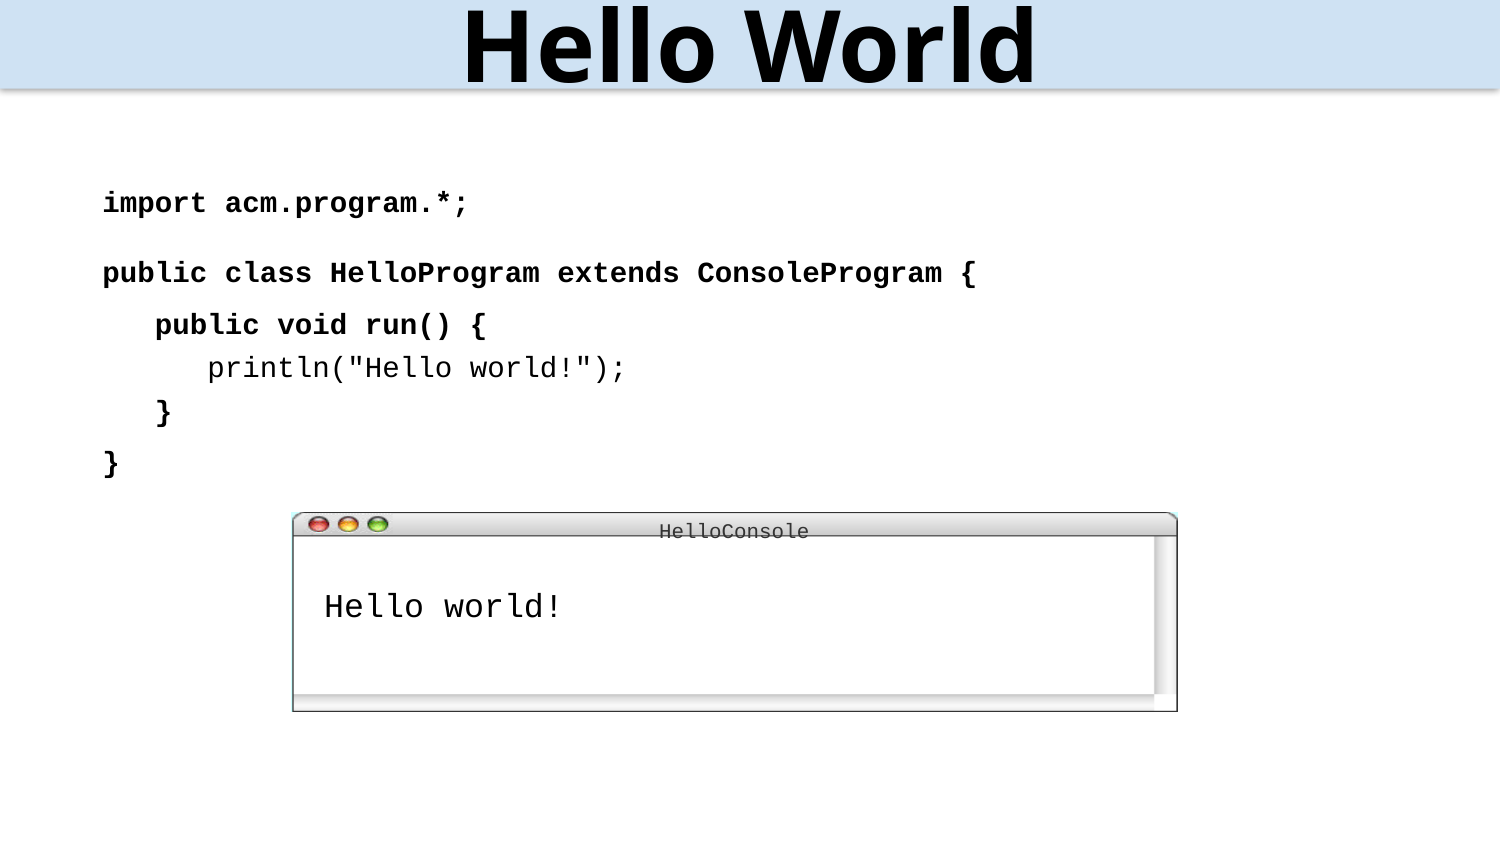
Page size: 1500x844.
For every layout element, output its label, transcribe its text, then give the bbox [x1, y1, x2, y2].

text_box Hello World [0, 0, 1500, 89]
text_box import acm.program.*; public class HelloProgram extends ConsoleProgram { public void run() { println("Hello world!"); } } [87, 176, 1413, 511]
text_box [290, 510, 1178, 712]
